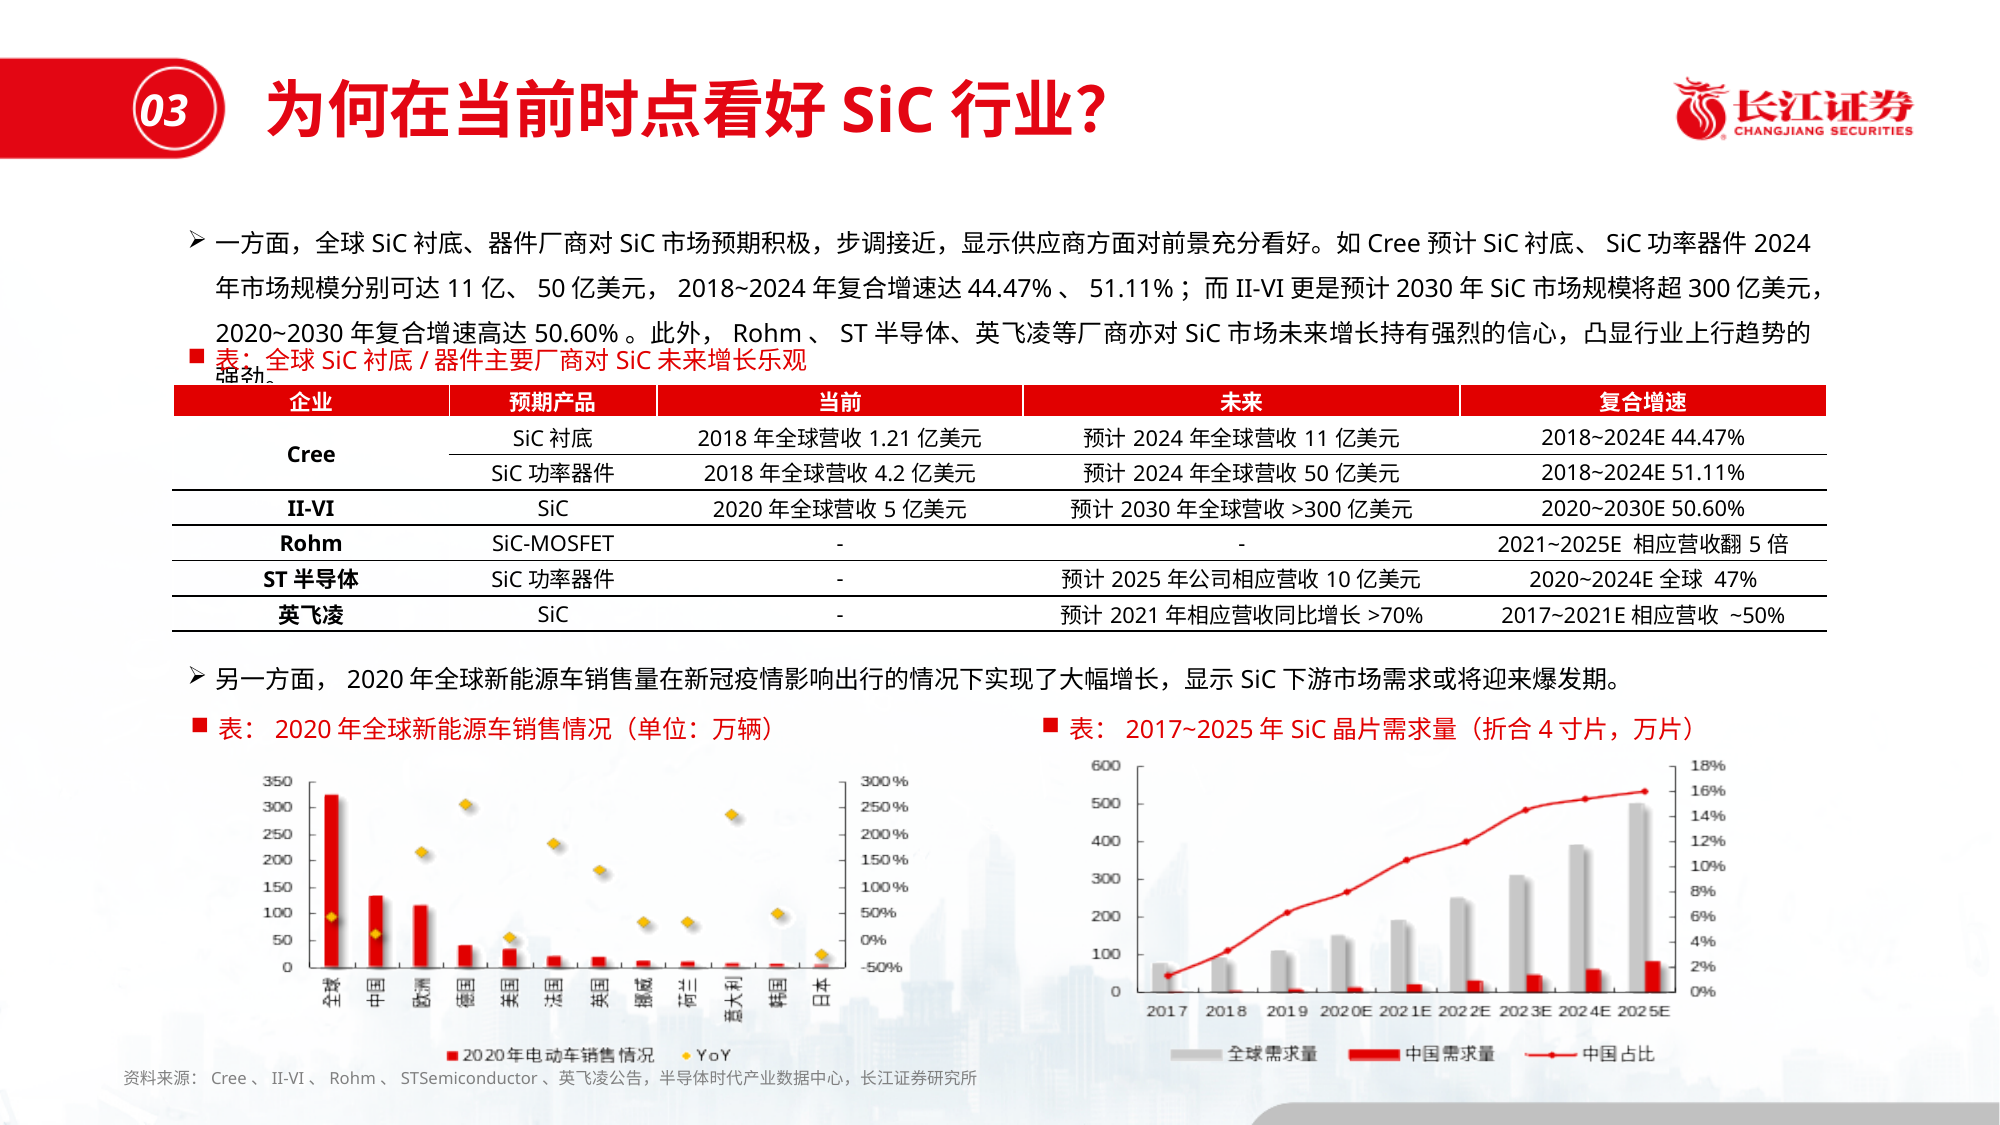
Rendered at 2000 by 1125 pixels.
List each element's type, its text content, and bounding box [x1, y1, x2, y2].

table_cell 2020年全球营收5亿美元 [658, 491, 1022, 524]
table_cell SiC-MOSFET [450, 526, 656, 560]
table_cell SiC功率器件 [450, 455, 656, 489]
text_box 03 [124, 75, 213, 143]
text_box 另一方面，2020年全球新能源车销售量在新冠疫情影响出行的情况下实现了大幅增长，显示SiC下游市场需求或将迎来爆发期。 [172, 641, 1828, 701]
text_box 表：全球SiC衬底/器件主要厂商对SiC未来增长乐观 [172, 337, 1579, 382]
table_cell 英飞凌 [174, 597, 449, 630]
table_cell Rohm [174, 526, 449, 560]
table_cell 2018~2024E 44.47% [1461, 422, 1826, 454]
table_cell - [658, 597, 1022, 630]
table_cell SiC衬底 [450, 422, 656, 454]
table_cell Cree [174, 422, 449, 489]
table_cell ST半导体 [174, 561, 449, 595]
text_box 资料来源：Cree、II-VI、Rohm、STSemiconductor、英飞凌公告，半导体时代产业数据中心，长江证券研究所 [107, 1059, 994, 1096]
table_cell 2017~2021E相应营收 ~50% [1461, 597, 1826, 630]
table_cell - [658, 561, 1022, 595]
table_cell 2021~2025E 相应营收翻5倍 [1461, 526, 1826, 560]
table_cell 2018~2024E 51.11% [1461, 455, 1826, 489]
text_box 表：2017~2025年SiC晶片需求量（折合4寸片，万片） [1026, 706, 1792, 751]
table_cell 预计2025年公司相应营收10亿美元 [1024, 561, 1459, 595]
table_header 复合增速 [1461, 385, 1826, 416]
table_cell SiC功率器件 [450, 561, 656, 595]
table_cell 2018年全球营收1.21亿美元 [658, 422, 1022, 454]
table_cell 2020~2024E全球 47% [1461, 561, 1826, 595]
text_box 表：2020年全球新能源车销售情况（单位：万辆） [175, 706, 941, 751]
table_cell SiC [450, 491, 656, 524]
table_cell 预计2024年全球营收50亿美元 [1024, 455, 1459, 489]
text_box 一方面，全球SiC衬底、器件厂商对SiC市场预期积极，步调接近，显示供应商方面对前景充分看好。如Cree预计SiC衬底、SiC功率器件2024年市场规模分别可达11亿、50亿美元，2018~2024年复合增速达44.47%、51.11%；而II-VI更是预计2030年SiC市场规模将超300亿美元，2020~2030年复合增速高达50.60%。此外，Rohm、ST半导体、英飞凌等厂商亦对SiC市场未来增长持有强烈的信心，凸显行业上行趋势的强劲。 [172, 205, 1827, 383]
table_cell - [1024, 526, 1459, 560]
table_header 未来 [1024, 385, 1459, 416]
table_cell 预计2030年全球营收>300亿美元 [1024, 491, 1459, 524]
table_cell 预计2021年相应营收同比增长>70% [1024, 597, 1459, 630]
table_cell 2018年全球营收4.2亿美元 [658, 455, 1022, 489]
text_box 为何在当前时点看好SiC行业？ [249, 62, 1508, 153]
table_header 预期产品 [450, 385, 656, 416]
table_header 当前 [658, 385, 1022, 416]
table_cell - [658, 526, 1022, 560]
table_cell 2020~2030E 50.60% [1461, 491, 1826, 524]
table_cell II-VI [174, 491, 449, 524]
table_cell 预计2024年全球营收11亿美元 [1024, 422, 1459, 454]
table_header 企业 [174, 385, 449, 416]
table_cell SiC [450, 597, 656, 630]
picture [0, 0, 2000, 1125]
